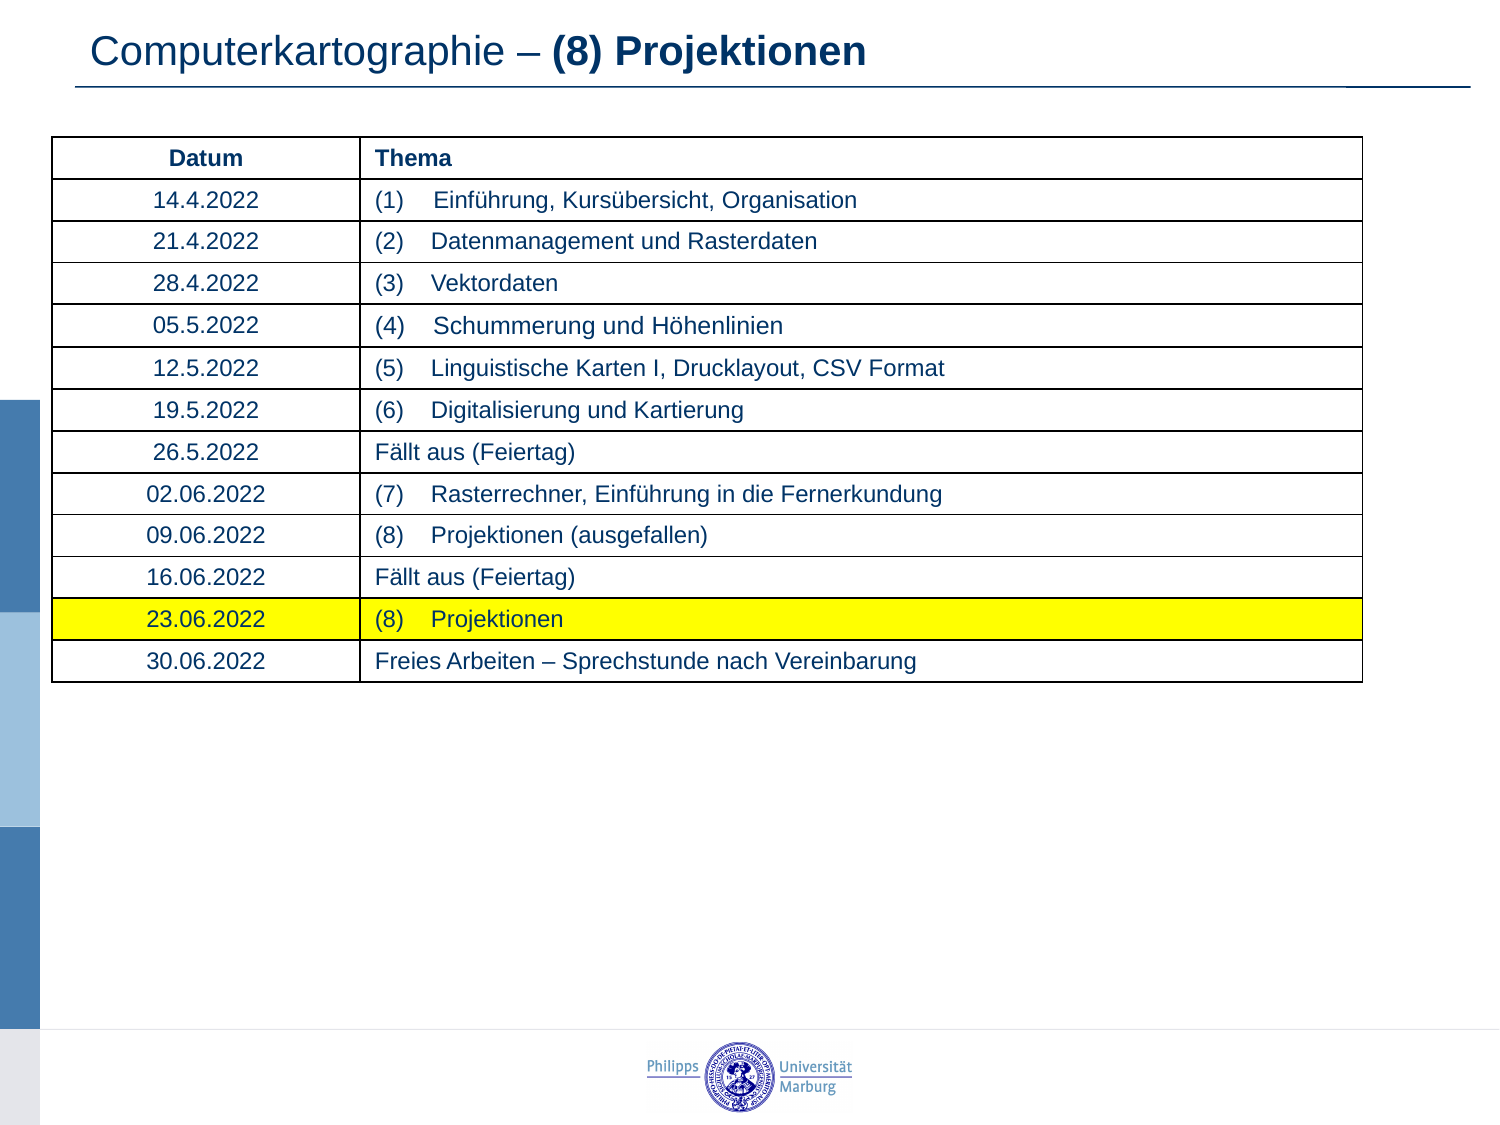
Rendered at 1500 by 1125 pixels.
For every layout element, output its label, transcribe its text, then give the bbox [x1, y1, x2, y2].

table_cell 12.5.2022 [53, 348, 359, 388]
table_cell Freies Arbeiten – Sprechstunde nach Vereinbarung [361, 641, 1362, 681]
table_cell (2) Datenmanagement und Rasterdaten [361, 222, 1362, 262]
table_cell Fällt aus (Feiertag) [361, 557, 1362, 597]
table_cell 19.5.2022 [53, 390, 359, 430]
table_cell Fällt aus (Feiertag) [361, 432, 1362, 472]
table_cell 30.06.2022 [53, 641, 359, 681]
table_cell (3) Vektordaten [361, 263, 1362, 303]
table_cell 05.5.2022 [53, 305, 359, 346]
table_cell (5) Linguistische Karten I, Drucklayout, CSV Format [361, 348, 1362, 388]
table_cell (8) Projektionen [361, 599, 1362, 639]
text_box Computerkartographie – (8) Projektionen [74, 7, 1425, 90]
table_header Thema [361, 138, 1362, 178]
table_cell 21.4.2022 [53, 222, 359, 262]
table_cell (1) Einführung, Kursübersicht, Organisation [361, 180, 1362, 220]
table_cell (7) Rasterrechner, Einführung in die Fernerkundung [361, 474, 1362, 514]
table_cell 16.06.2022 [53, 557, 359, 597]
table_cell (4) Schummerung und Höhenlinien [361, 305, 1362, 346]
table_header Datum [53, 138, 359, 178]
table_cell 26.5.2022 [53, 432, 359, 472]
table_cell 09.06.2022 [53, 515, 359, 556]
table_cell (8) Projektionen (ausgefallen) [361, 515, 1362, 556]
table_cell 28.4.2022 [53, 263, 359, 303]
table_cell 02.06.2022 [53, 474, 359, 514]
table_cell 14.4.2022 [53, 180, 359, 220]
table_cell (6) Digitalisierung und Kartierung [361, 390, 1362, 430]
picture [646, 1041, 853, 1113]
table_cell 23.06.2022 [53, 599, 359, 639]
